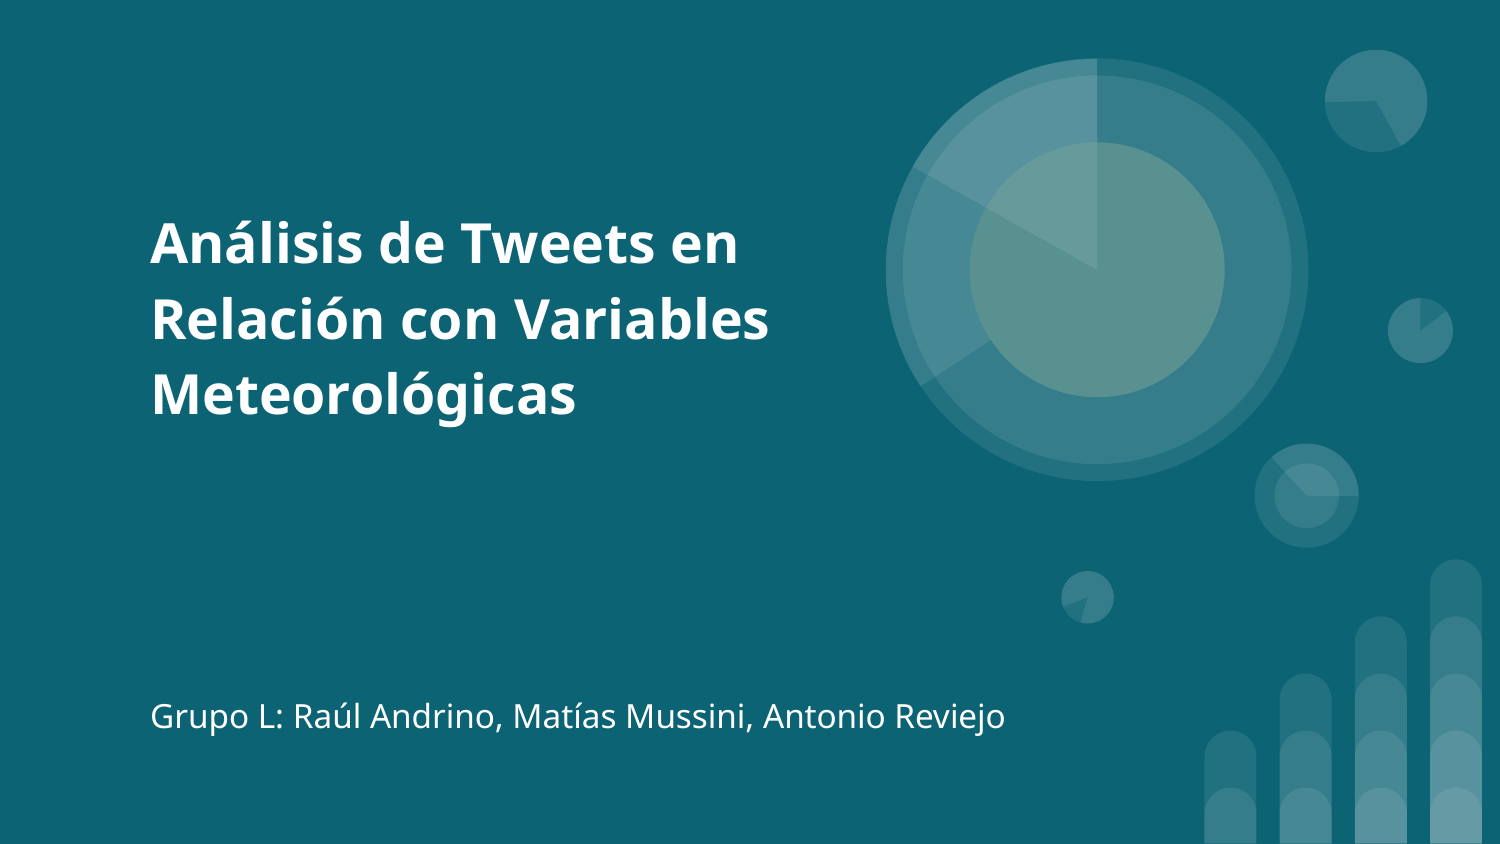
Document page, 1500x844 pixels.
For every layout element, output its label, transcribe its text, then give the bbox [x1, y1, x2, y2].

subtitle Grupo L: Raúl Andrino, Matías Mussini, Antonio Reviejo [135, 677, 1163, 792]
title Análisis de Tweets en Relación con Variables Meteorológicas [135, 164, 834, 472]
